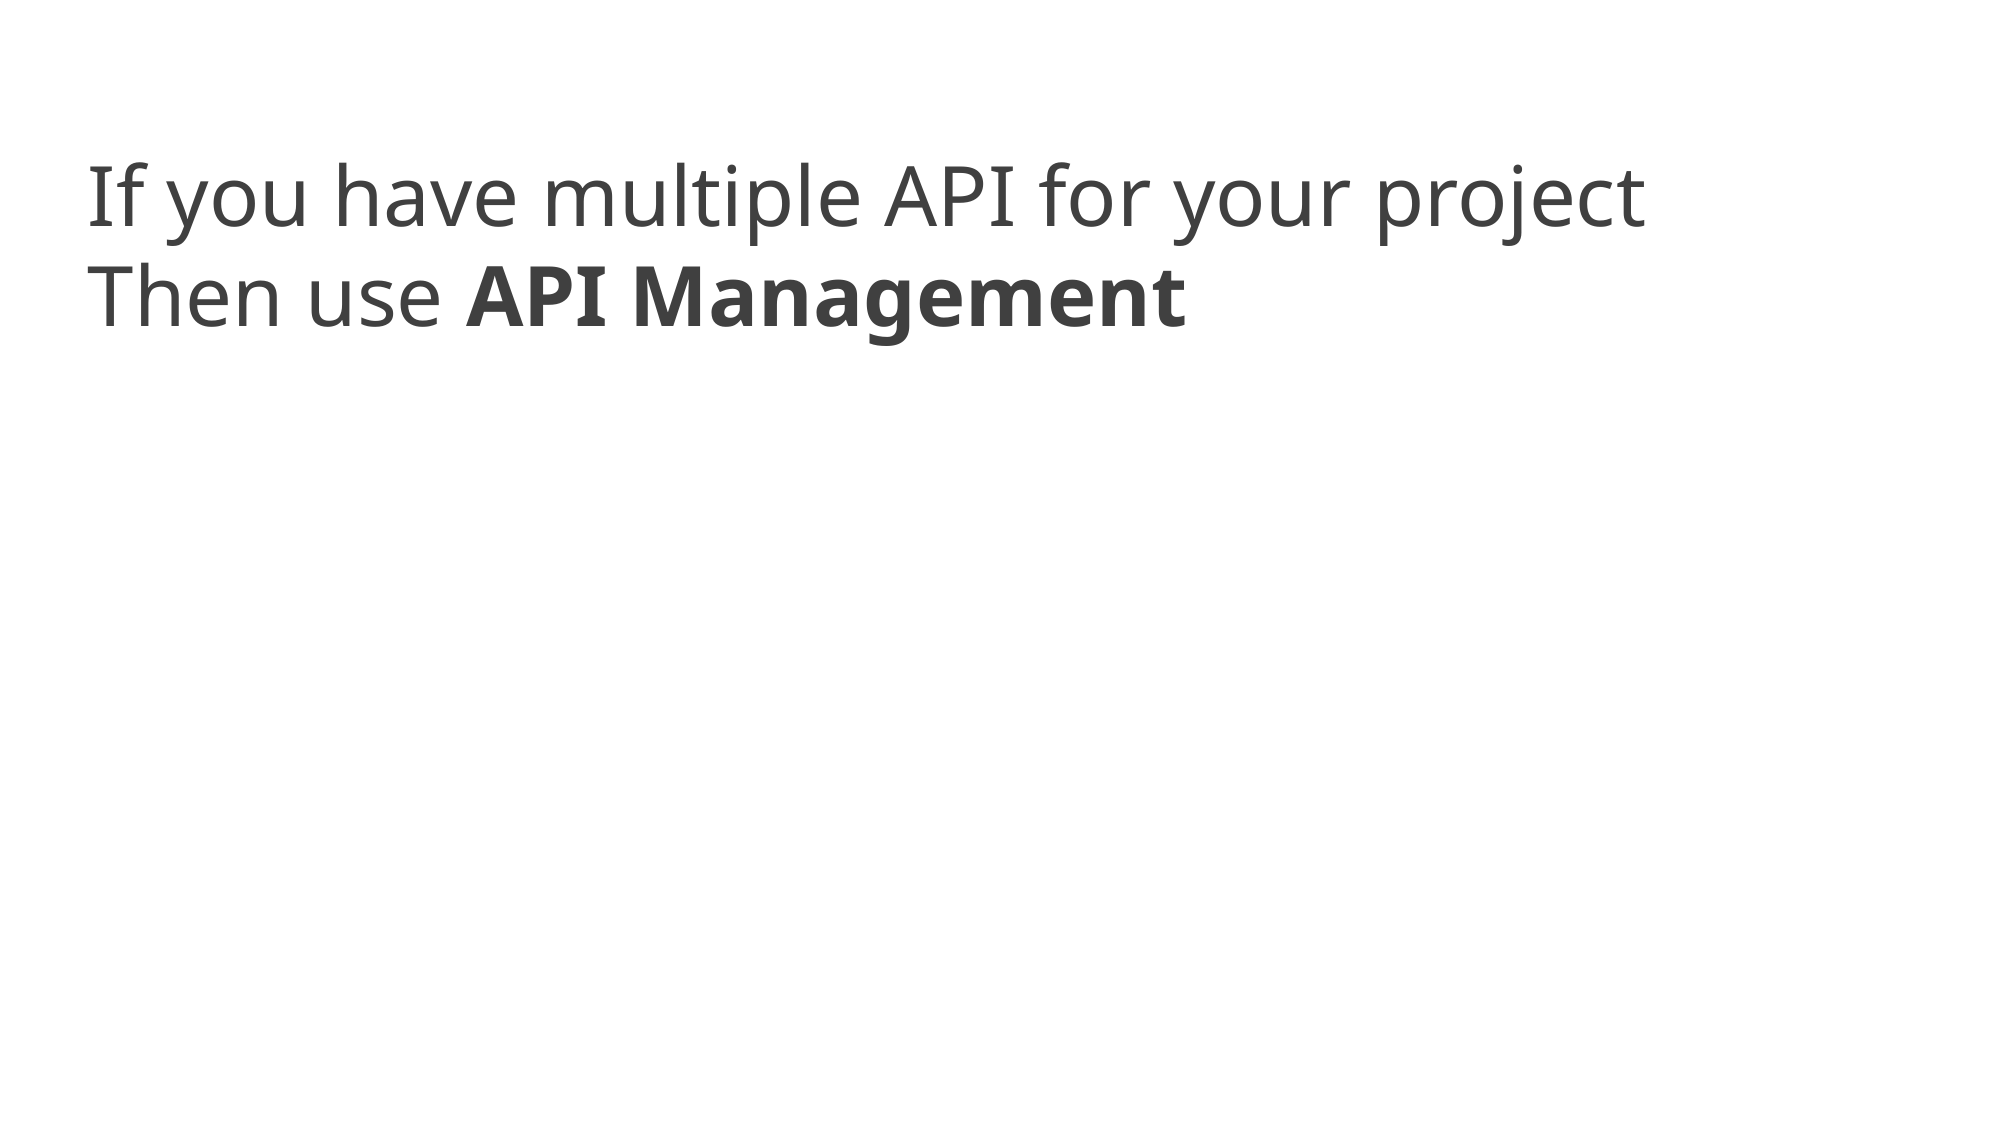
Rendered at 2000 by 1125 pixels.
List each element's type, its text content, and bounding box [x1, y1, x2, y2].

text_box If you have multiple API for your project Then use API Management [87, 143, 1648, 344]
